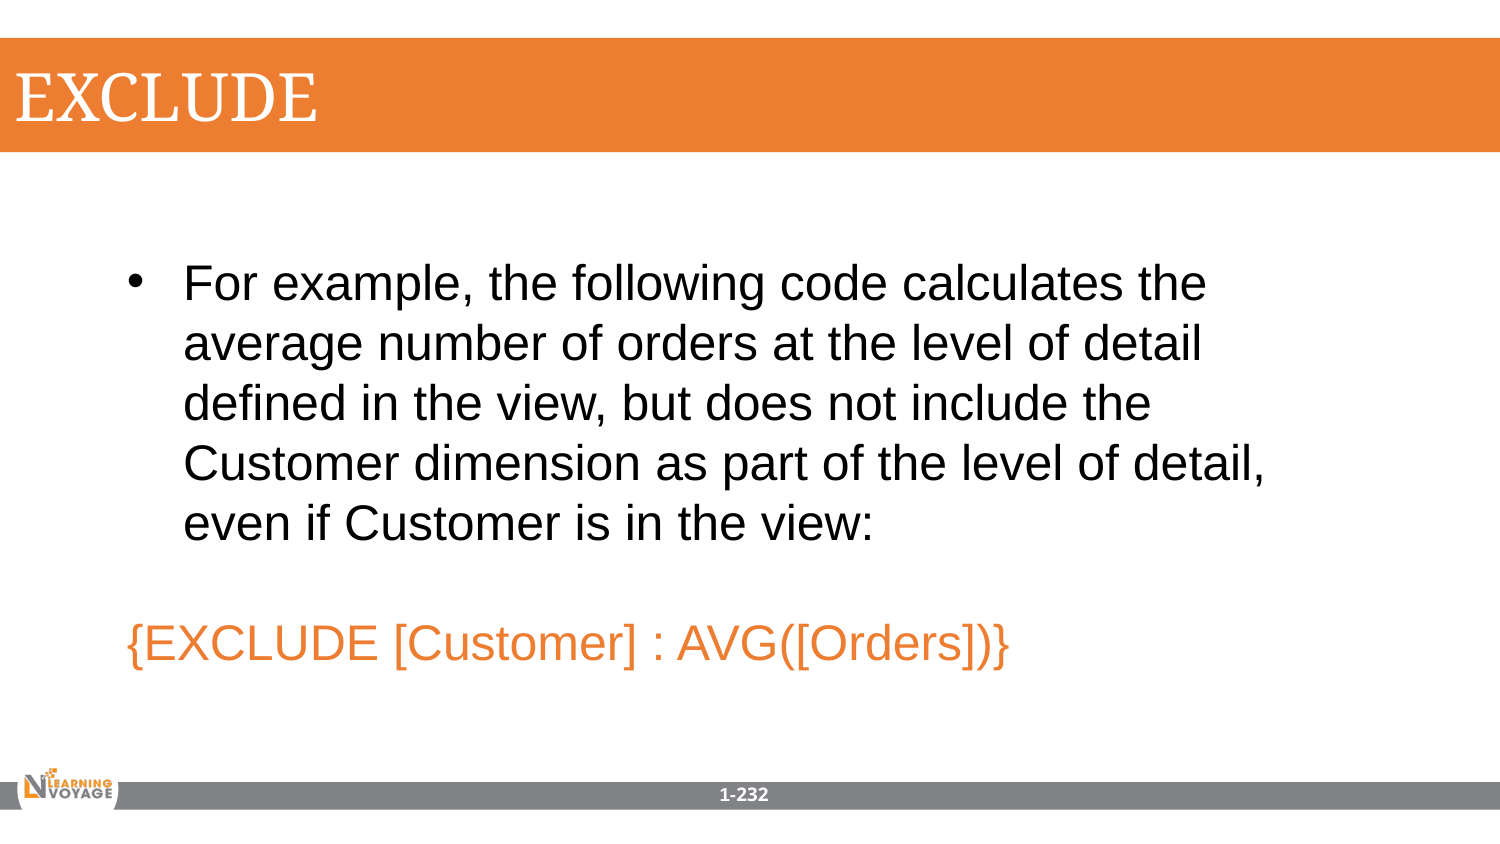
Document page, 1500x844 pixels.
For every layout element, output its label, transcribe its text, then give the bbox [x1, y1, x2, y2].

text_box EXCLUDE [0, 37, 1500, 153]
text_box For example, the following code calculates the average number of orders at the level of detail defined in the view, but does not include the Customer dimension as part of the level of detail, even if Customer is in the view: {EXCLUDE [Customer] : AVG([Orders])} [126, 248, 1373, 671]
slide_number 1-232 [692, 770, 784, 821]
picture [0, 706, 144, 844]
